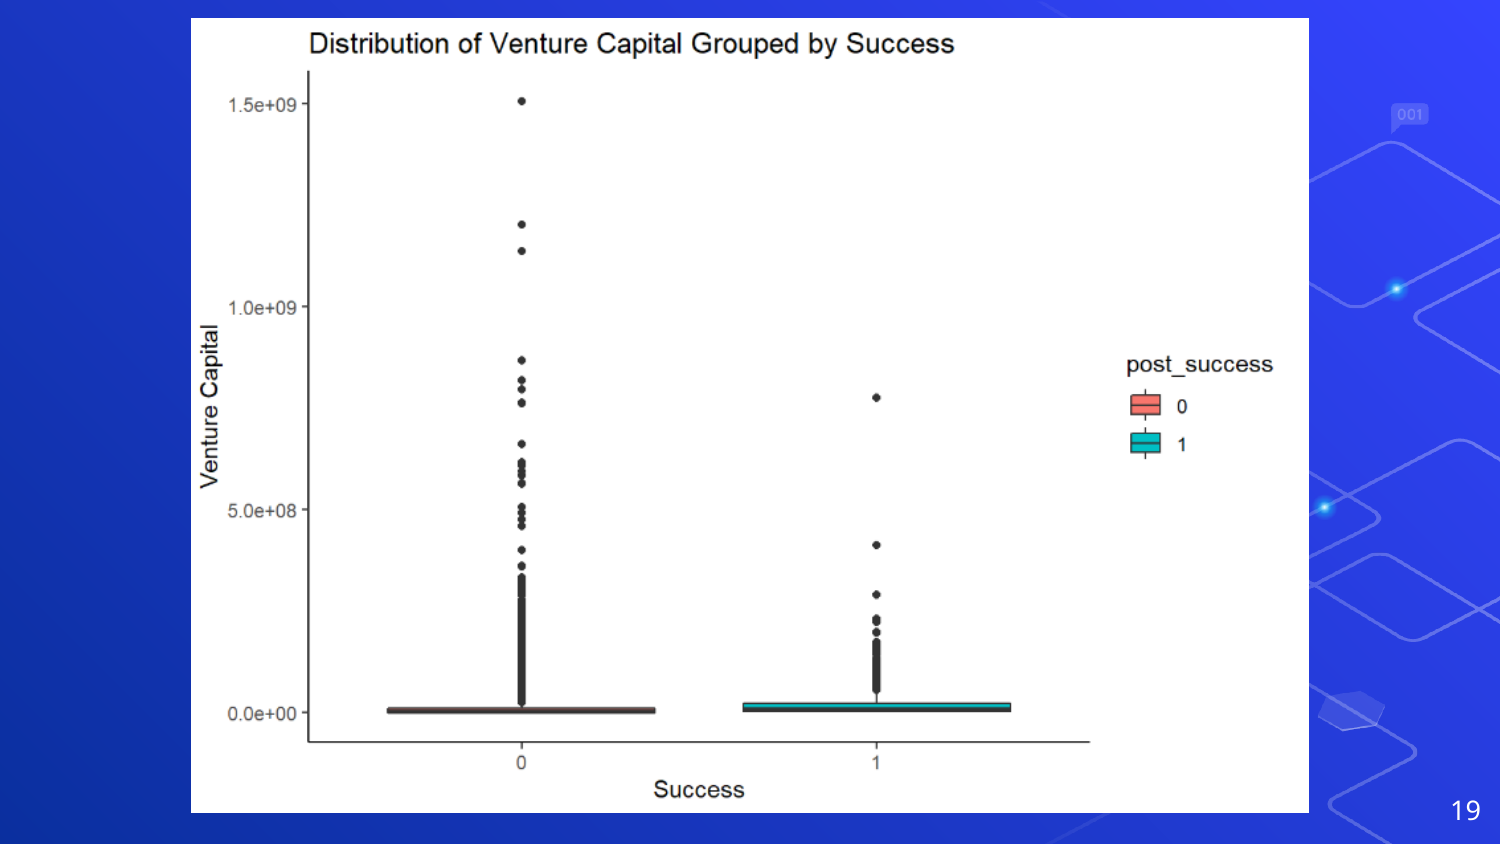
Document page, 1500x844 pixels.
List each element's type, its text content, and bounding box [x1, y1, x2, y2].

slide_number 19 [1391, 779, 1482, 844]
picture [0, 0, 1500, 844]
